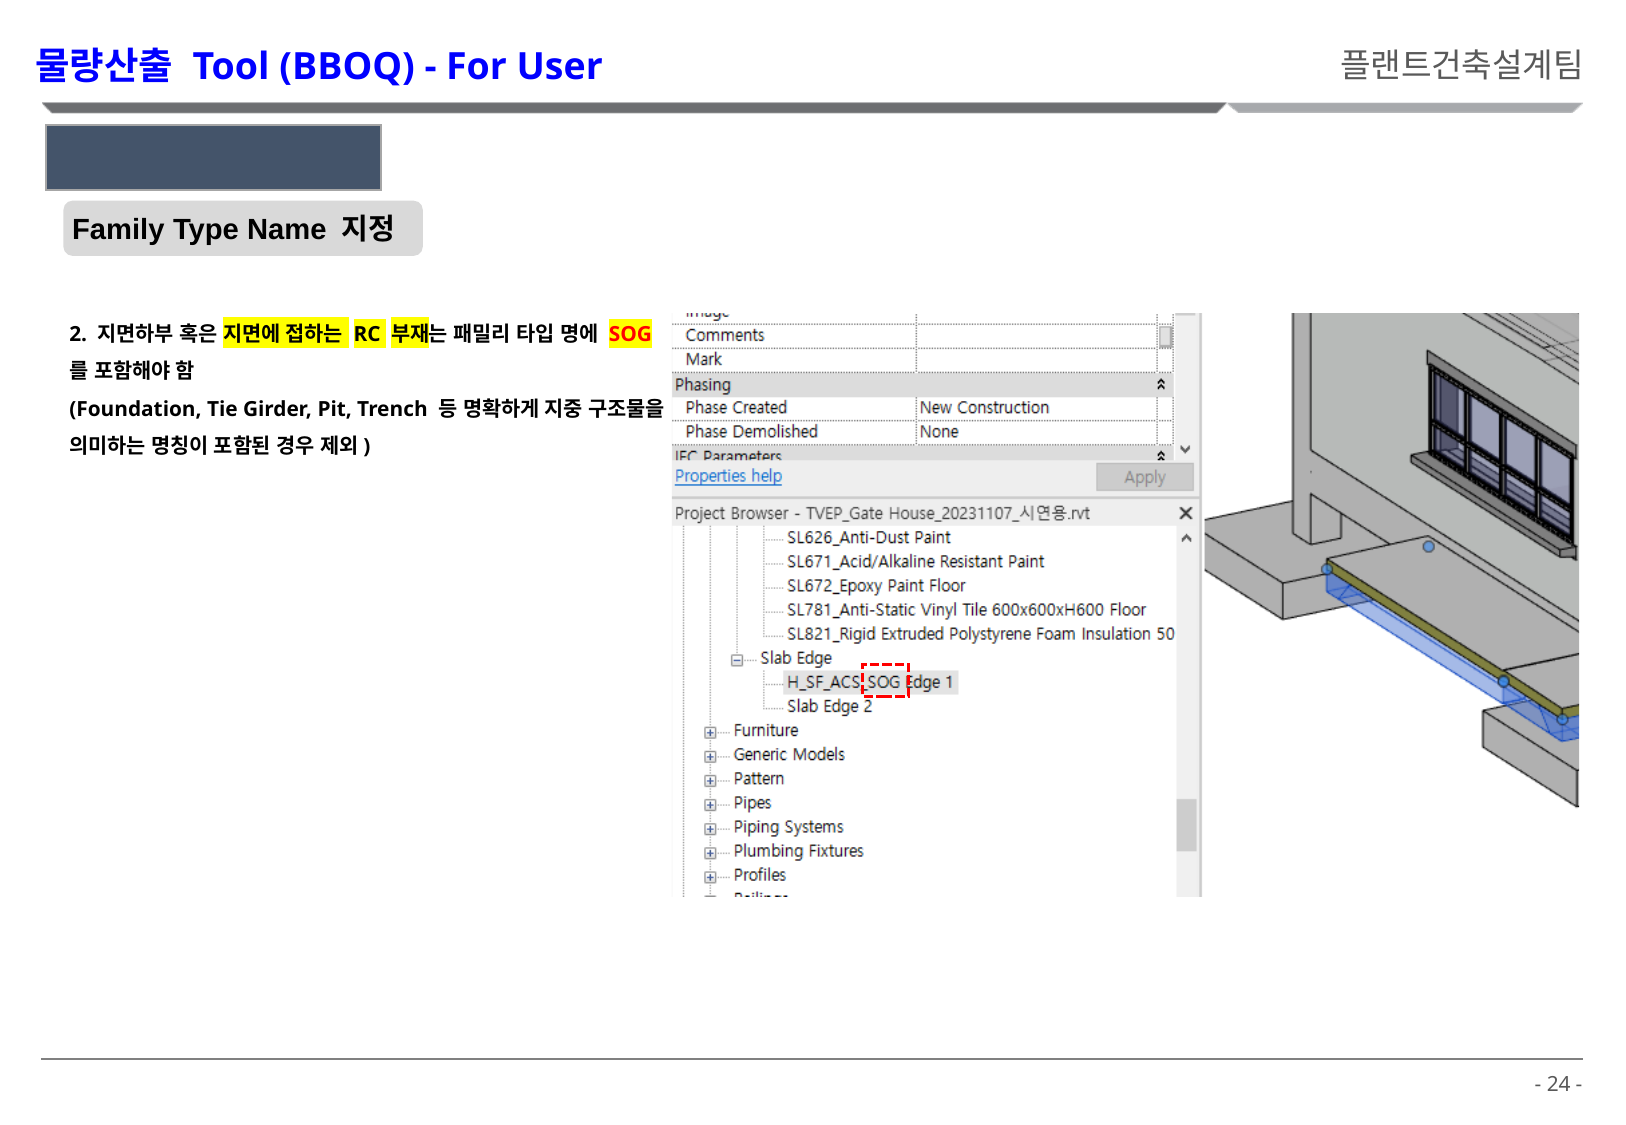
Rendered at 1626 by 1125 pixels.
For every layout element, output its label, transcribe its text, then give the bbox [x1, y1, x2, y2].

text_box Family Type Name 지정 [62, 199, 424, 257]
picture [671, 313, 1580, 897]
text_box 2. 지면하부 혹은 지면에 접하는 RC 부재는 패밀리 타입 명에 SOG 를 포함해야 함 (Foundation, Tie Girder, Pit, Trench 등 명확하게 지중 구조물을 의미하는 명칭이 포함된 경우 제외) [45, 301, 692, 1061]
picture [42, 102, 1583, 114]
text_box 4. Revit Modeling [45, 124, 382, 191]
text_box 물량산출 Tool (BBOQ) - For User [20, 34, 618, 95]
text_box 플랜트건축설계팀 [1339, 43, 1584, 84]
